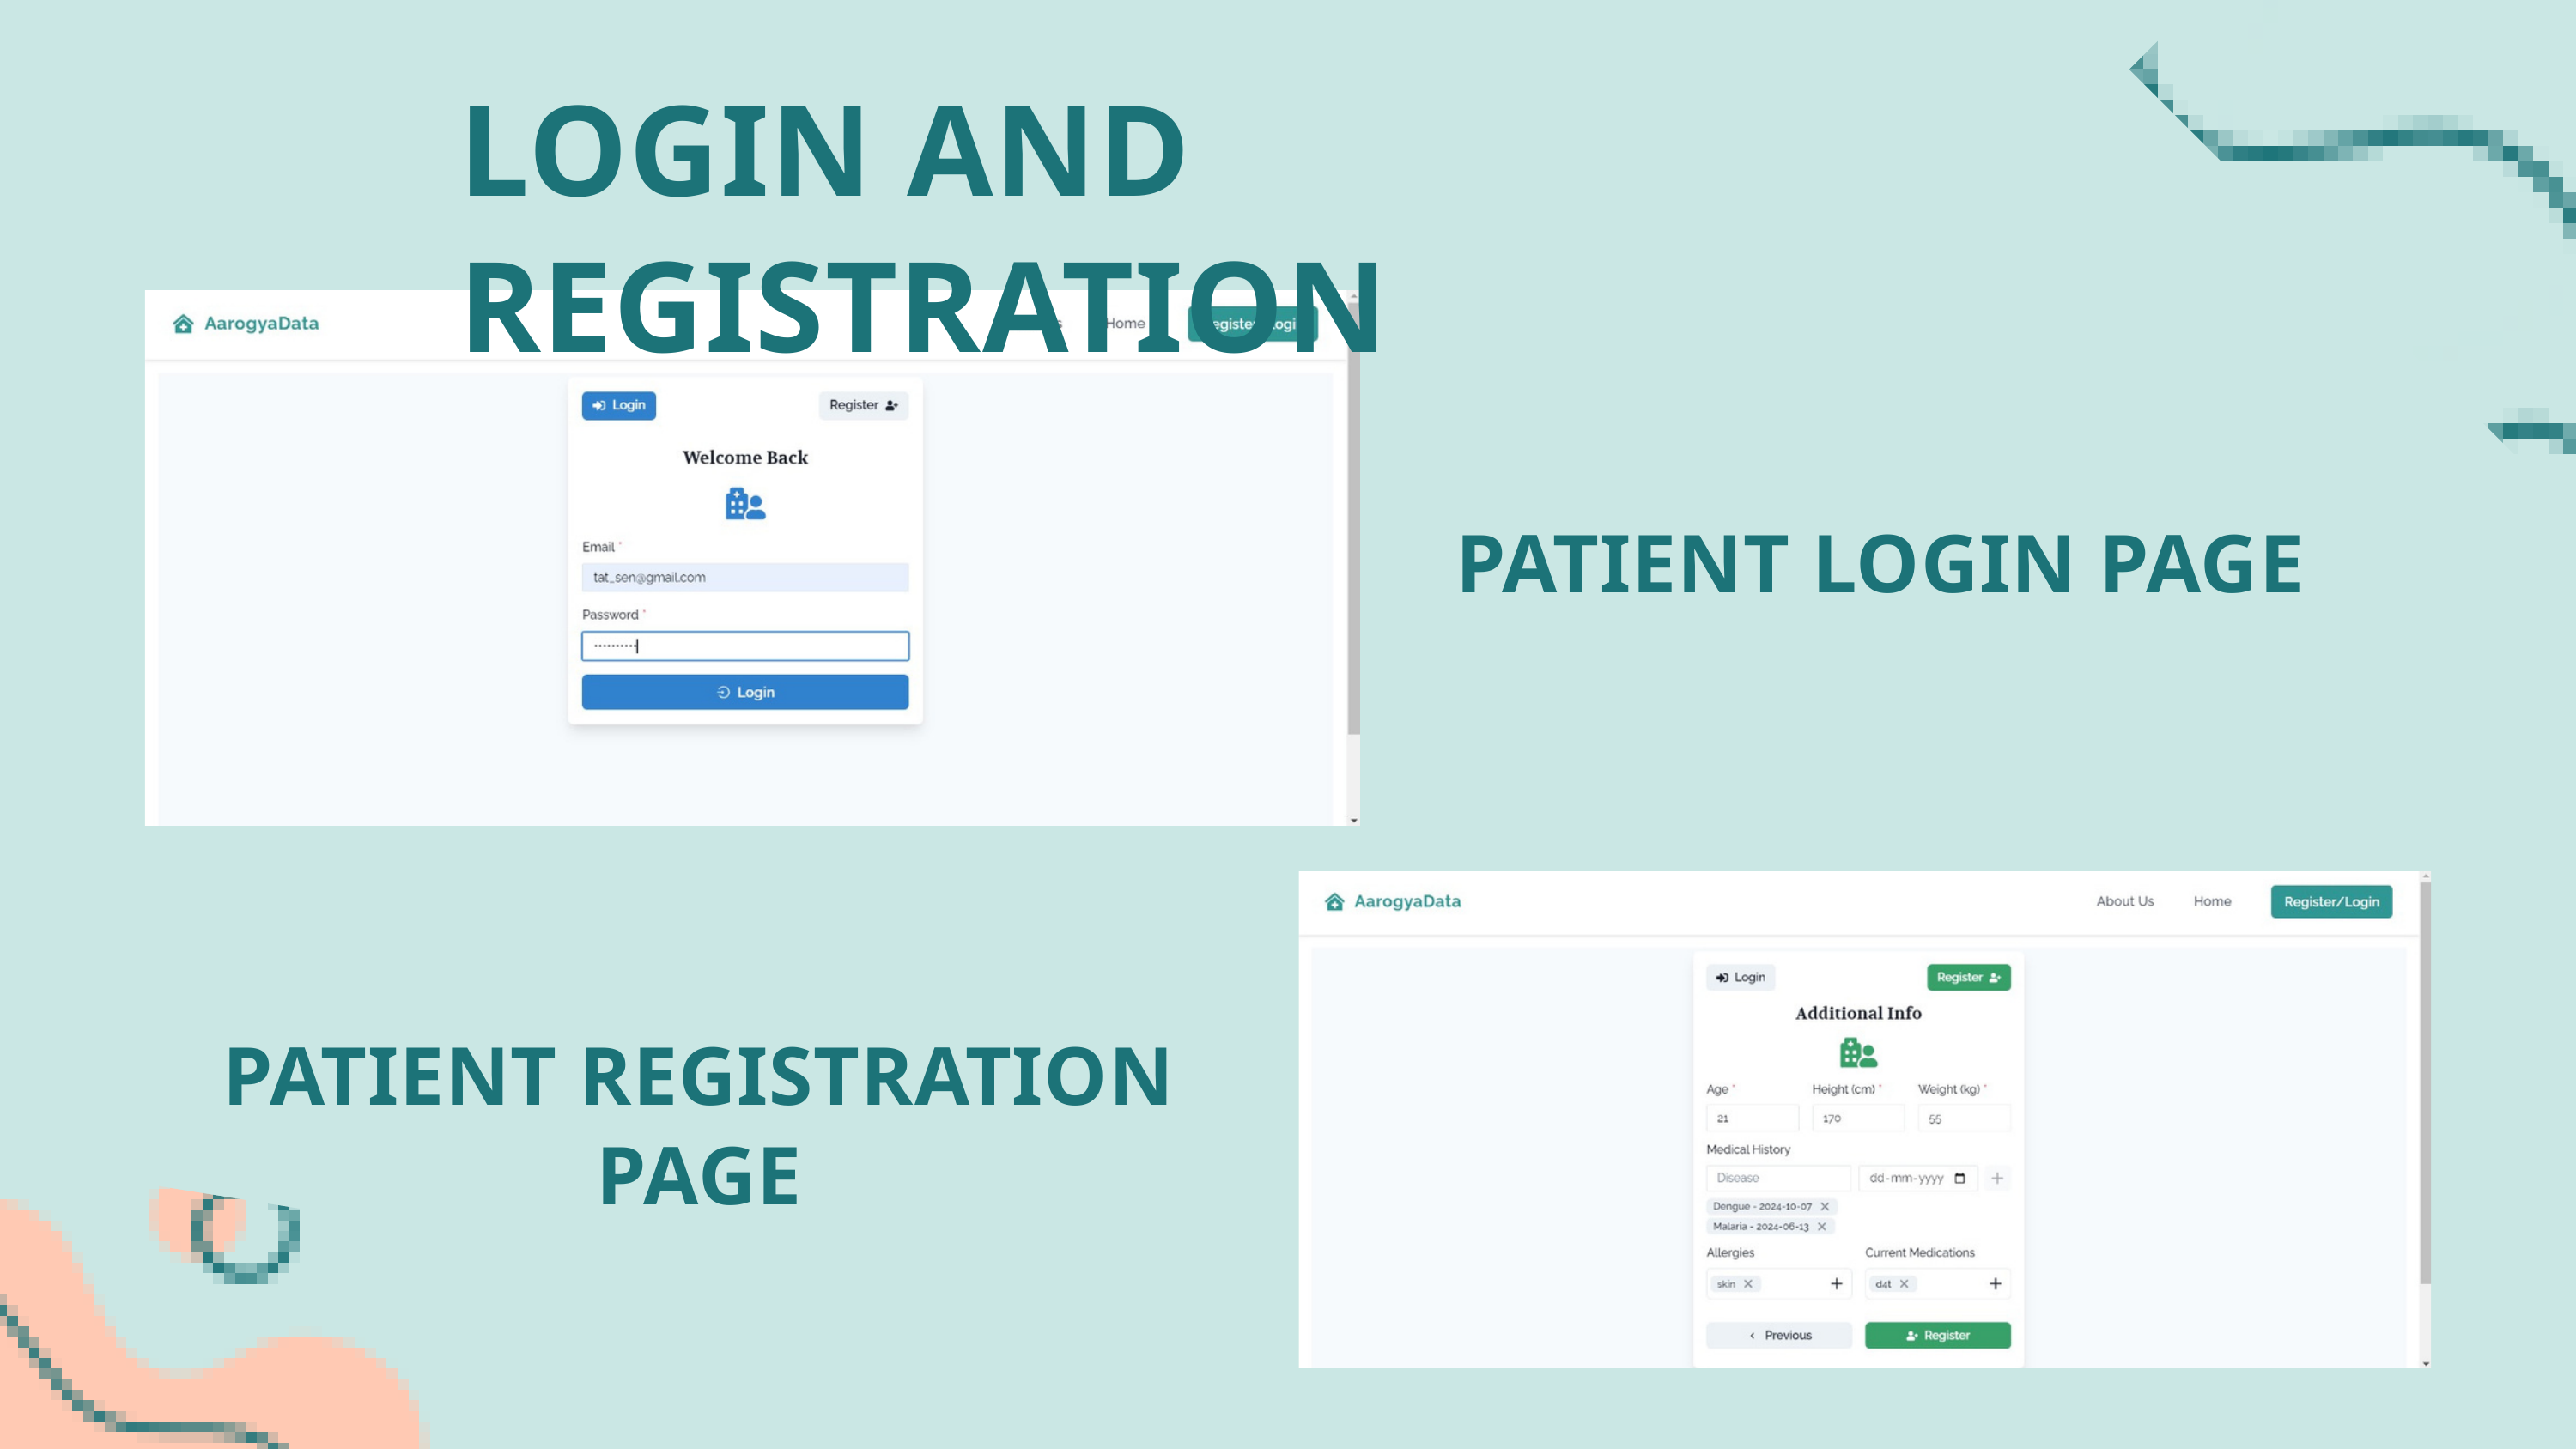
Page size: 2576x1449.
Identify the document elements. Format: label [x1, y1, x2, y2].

text_box [0, 0, 2576, 1449]
